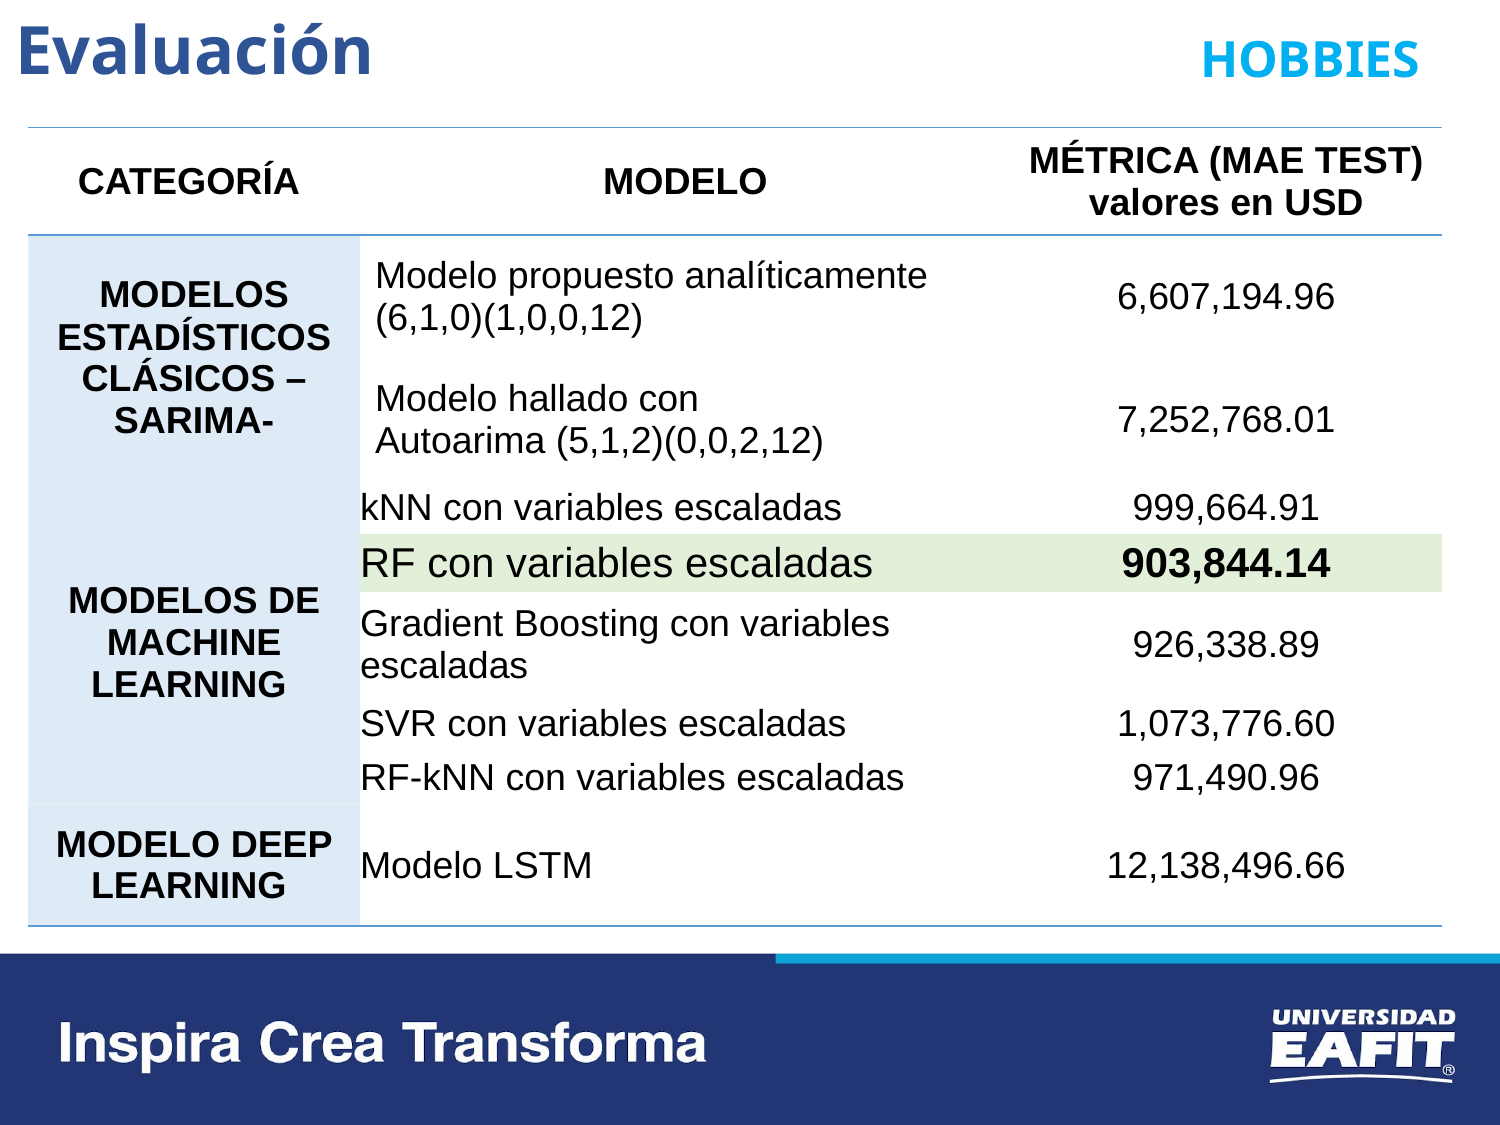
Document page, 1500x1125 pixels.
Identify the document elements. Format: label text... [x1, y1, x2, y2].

table_cell Modelo propuesto analíticamente (6,1,0)(1,0,0,12) [360, 236, 1011, 358]
table_cell SVR con variables escaladas [360, 697, 1011, 750]
text_box Evaluación [0, 0, 1500, 95]
table_cell RF con variables escaladas [360, 534, 1011, 592]
table_cell 926,338.89 [1011, 592, 1442, 697]
table_cell MODELO DEEP LEARNING [28, 804, 360, 925]
table_cell 1,073,776.60 [1011, 697, 1442, 750]
table_cell kNN con variables escaladas [360, 481, 1011, 534]
table_cell 6,607,194.96 [1011, 236, 1442, 358]
text_box HOBBIES [1098, 20, 1500, 96]
table_cell 7,252,768.01 [1011, 358, 1442, 481]
table_cell 12,138,496.66 [1011, 804, 1442, 925]
table_cell MODELOS ESTADÍSTICOS CLÁSICOS – SARIMA- [28, 236, 360, 481]
table_header CATEGORÍA [28, 128, 360, 234]
table_cell RF-kNN con variables escaladas [360, 750, 1011, 804]
table_cell Modelo hallado con Autoarima (5,1,2)(0,0,2,12) [360, 358, 1011, 481]
table_cell 903,844.14 [1011, 534, 1442, 592]
table_cell Gradient Boosting con variables escaladas [360, 592, 1011, 697]
table_cell MODELOS DE MACHINE LEARNING [28, 481, 360, 804]
table_header MODELO [360, 128, 1011, 234]
table_cell Modelo LSTM [360, 804, 1011, 925]
table_cell 999,664.91 [1011, 481, 1442, 534]
table_cell 971,490.96 [1011, 750, 1442, 804]
picture [0, 95, 1500, 1125]
table_header MÉTRICA (MAE TEST) valores en USD [1011, 128, 1442, 234]
